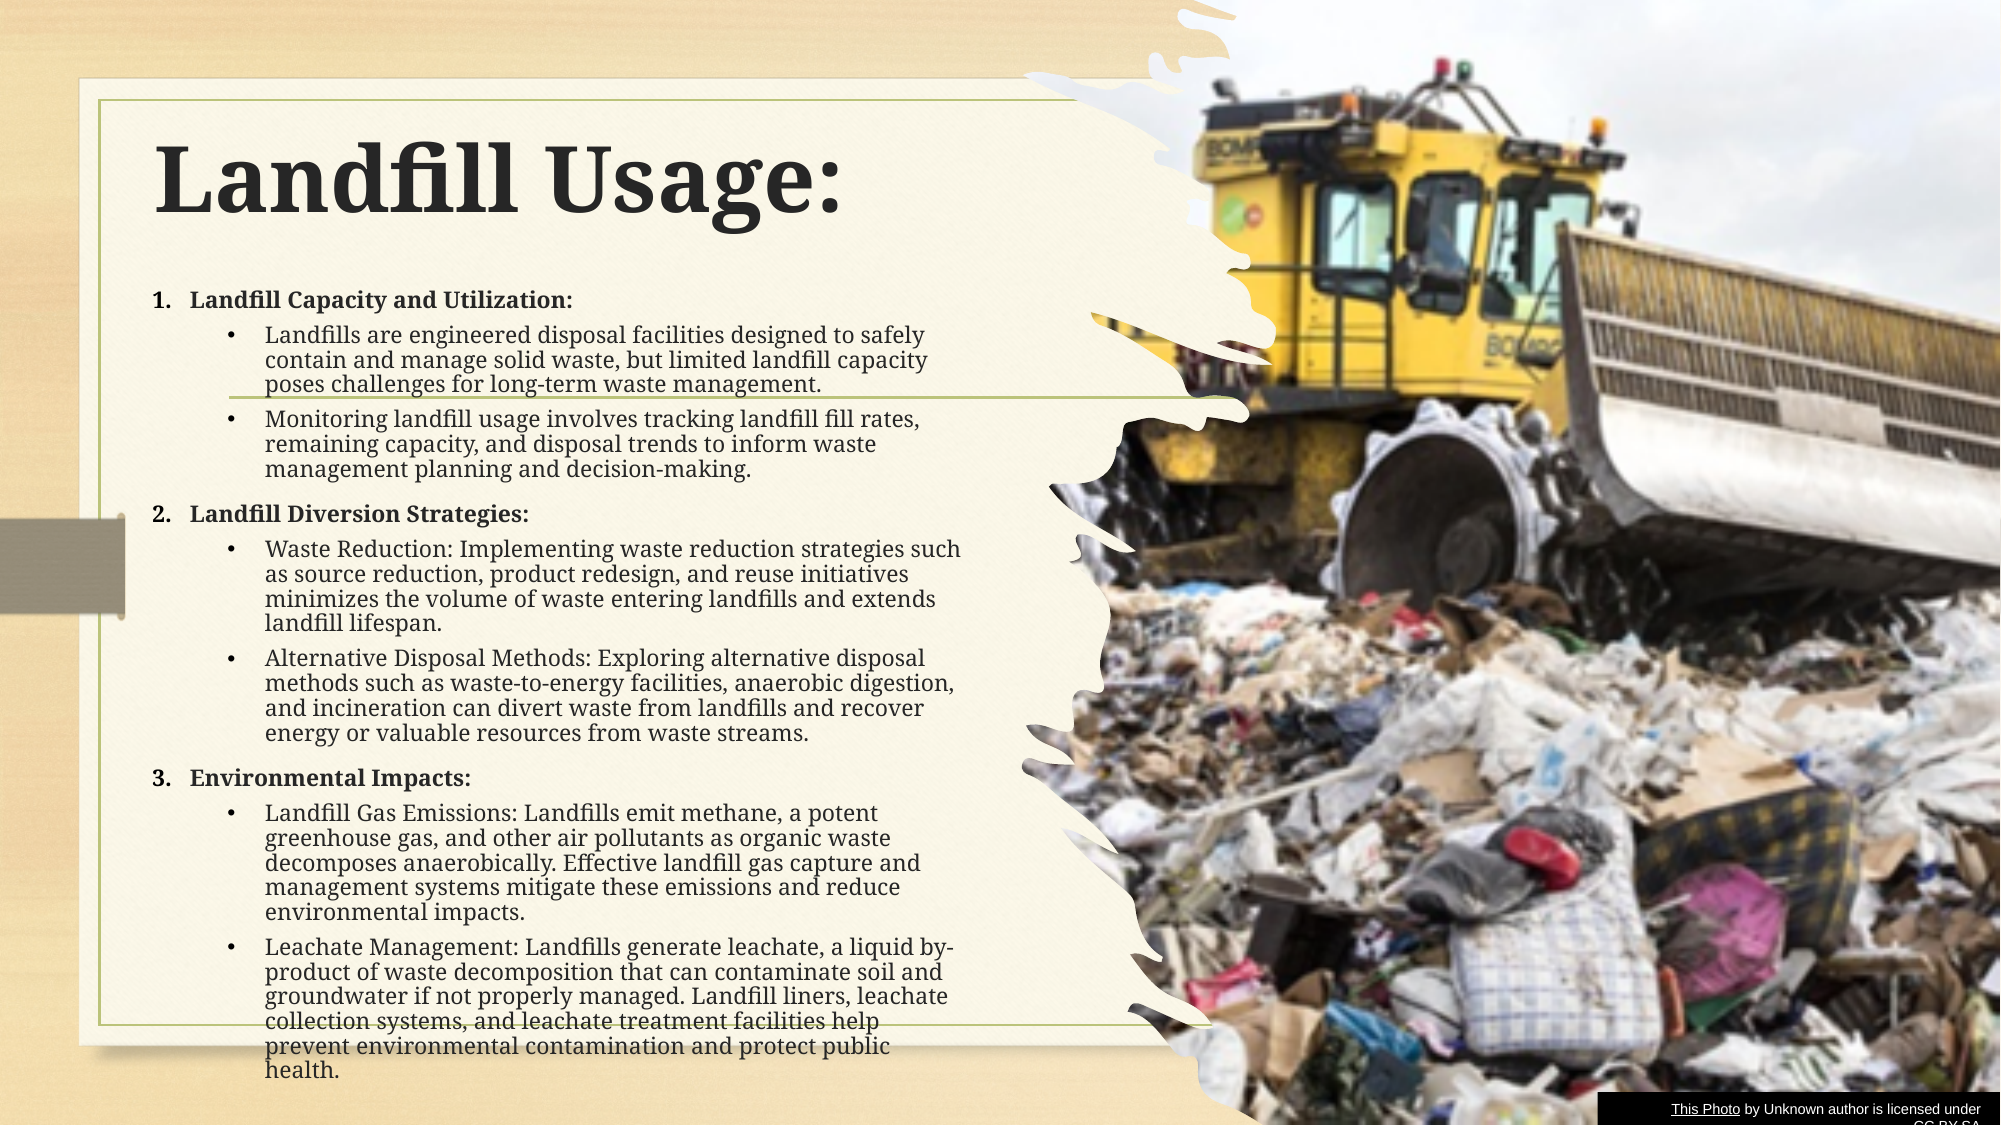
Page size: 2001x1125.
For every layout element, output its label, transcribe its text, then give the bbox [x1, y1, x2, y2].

title Landfill Usage: [139, 34, 1001, 332]
text_box [0, 0, 1021, 1125]
picture [1021, 0, 2001, 1125]
list Landfill Capacity and Utilization: Landfills are engineered disposal facilities designed to safely contain and manage solid waste, but limited landfill capacity poses challenges for long-term waste management. Monitoring landfill usage involves tracking landfill fill rates, remaining capacity, and disposal trends to inform waste management planning and decision-making. Landfill Diversion Strategies: Waste Reduction: Implementing waste reduction strategies such as source reduction, product redesign, and reuse initiatives minimizes the volume of waste entering landfills and extends landfill lifespan. Alternative Disposal Methods: Exploring alternative disposal methods such as waste-to-energy facilities, anaerobic digestion, and incineration can divert waste from landfills and recover energy or valuable resources from waste streams. Environmental Impacts: Landfill Gas Emissions: Landfills emit methane, a potent greenhouse gas, and other air pollutants as organic waste decomposes anaerobically. Effective landfill gas capture and management systems mitigate these emissions and reduce environmental impacts. Leachate Management: Landfills generate leachate, a liquid by-product of waste decomposition that can contaminate soil and groundwater if not properly managed. Landfill liners, leachate collection systems, and leachate treatment facilities help prevent environmental contamination and protect public health. [137, 281, 986, 1014]
